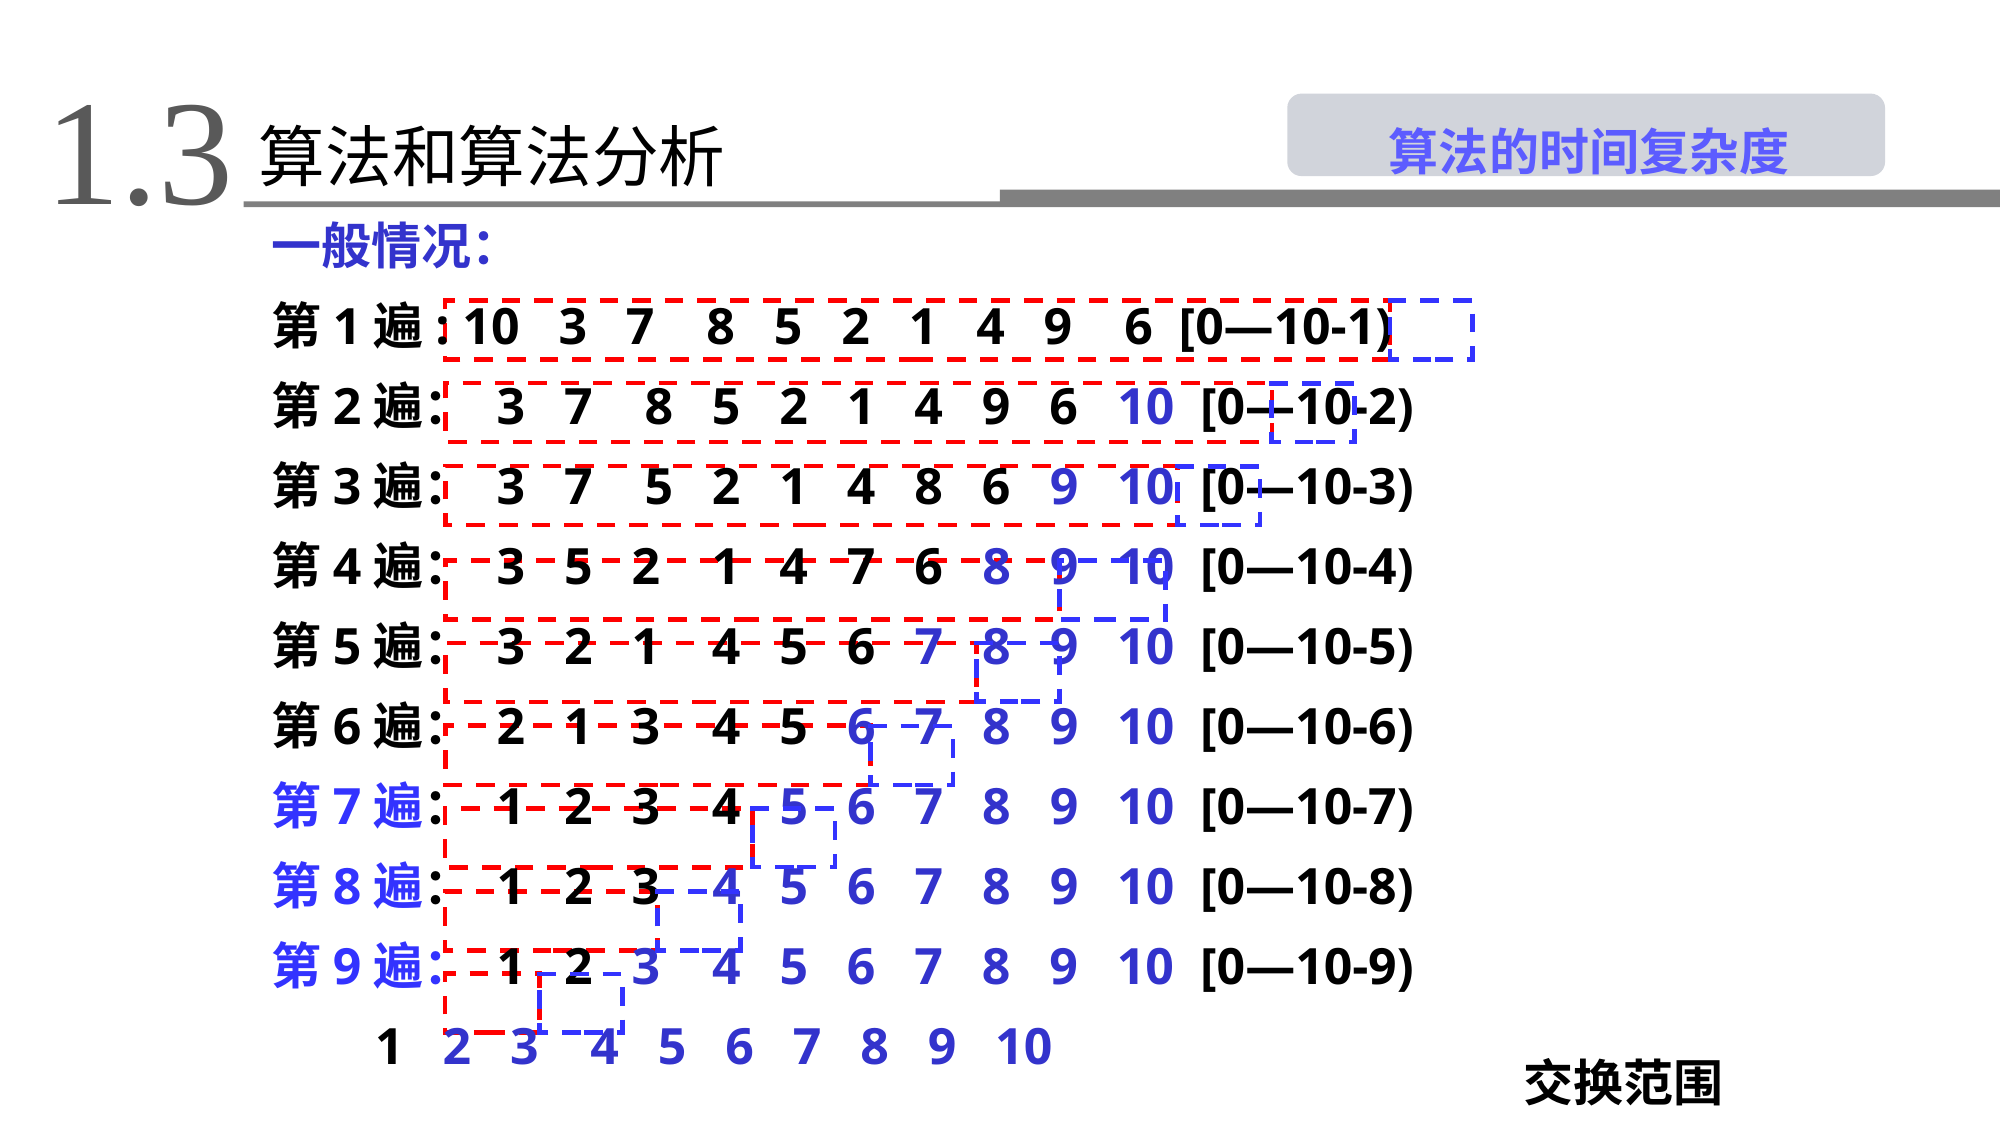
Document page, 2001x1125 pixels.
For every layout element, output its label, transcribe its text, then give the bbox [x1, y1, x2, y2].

text_box [976, 642, 1060, 702]
text_box [539, 973, 623, 1033]
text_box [1288, 94, 1885, 181]
text_box 一般情况： 第1遍: 10 3 7 8 5 2 1 4 9 6 [0—10-1) 第2遍： 3 7 8 5 2 1 4 9 6 10 [0—10-2) 第3遍： 3 7 5 2 1 4 8 6 9 10 [0—10-3) 第4遍： 3 5 2 1 4 7 6 8 9 10 [0—10-4) 第5遍： 3 2 1 4 5 6 7 8 9 10 [0—10-5) 第6遍： 2 1 3 4 5 6 7 8 9 10 [0—10-6) 第7遍： 1 2 3 4 5 6 7 8 9 10 [0—10-7) 第8遍： 1 2 3 4 5 6 7 8 9 10 [0—10-8) 第9遍： 1 2 3 4 5 6 7 8 9 10 [0—10-9) 1 2 3 4 5 6 7 8 9 10 [256, 208, 1757, 1125]
text_box [1177, 466, 1261, 526]
text_box [1059, 560, 1166, 620]
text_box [243, 189, 2000, 208]
text_box [657, 891, 741, 951]
text_box [752, 808, 836, 868]
text_box 1.3 [5, 47, 274, 242]
text_box 交换范围 [1508, 1044, 1757, 1120]
text_box [1390, 300, 1473, 360]
text_box 算法和算法分析 [243, 107, 902, 189]
text_box [1271, 383, 1355, 443]
text_box [870, 726, 953, 785]
